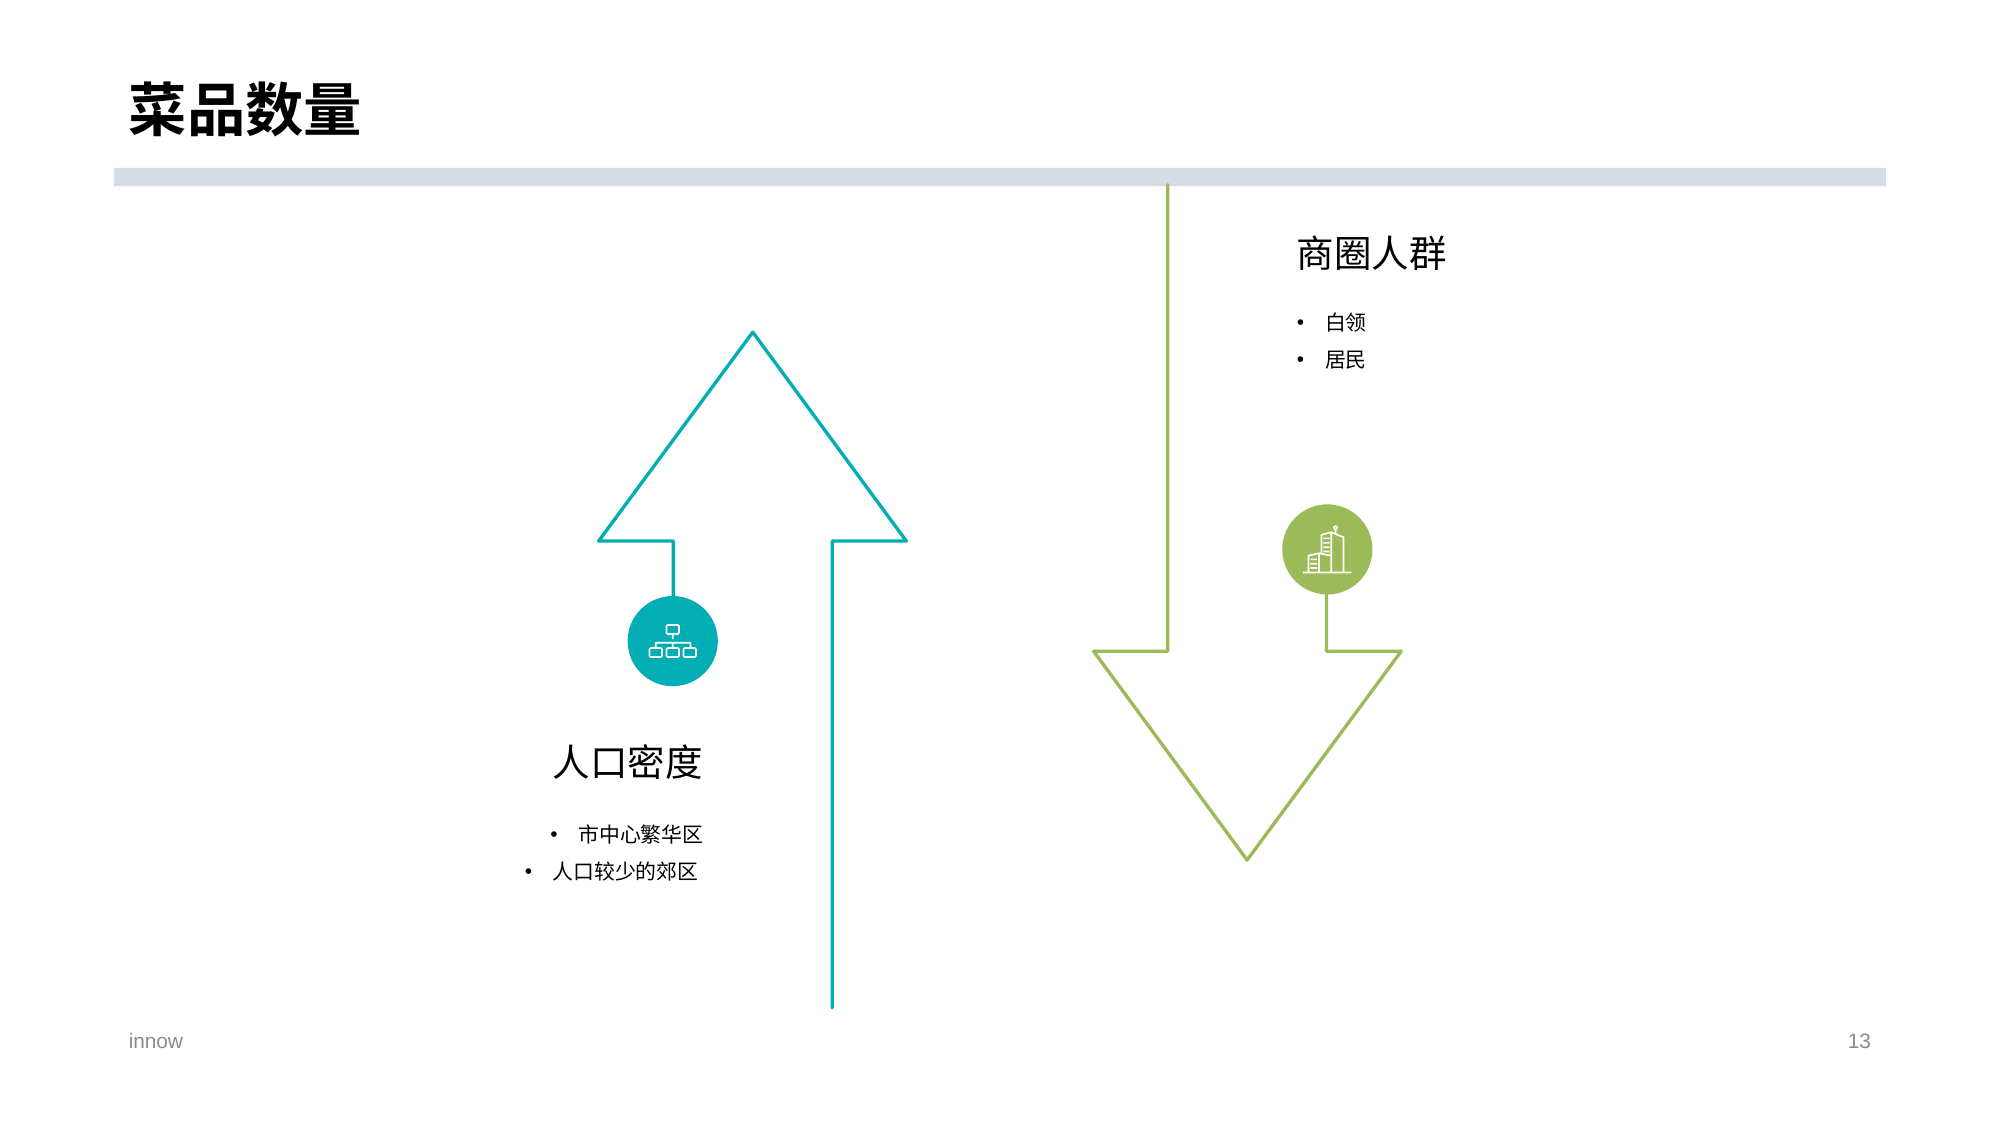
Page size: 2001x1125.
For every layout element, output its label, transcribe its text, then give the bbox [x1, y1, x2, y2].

title 菜品数量 [114, 0, 1886, 152]
footer innow [114, 1022, 789, 1057]
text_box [150, 184, 1850, 1008]
slide_number 13 [1412, 1022, 1886, 1057]
